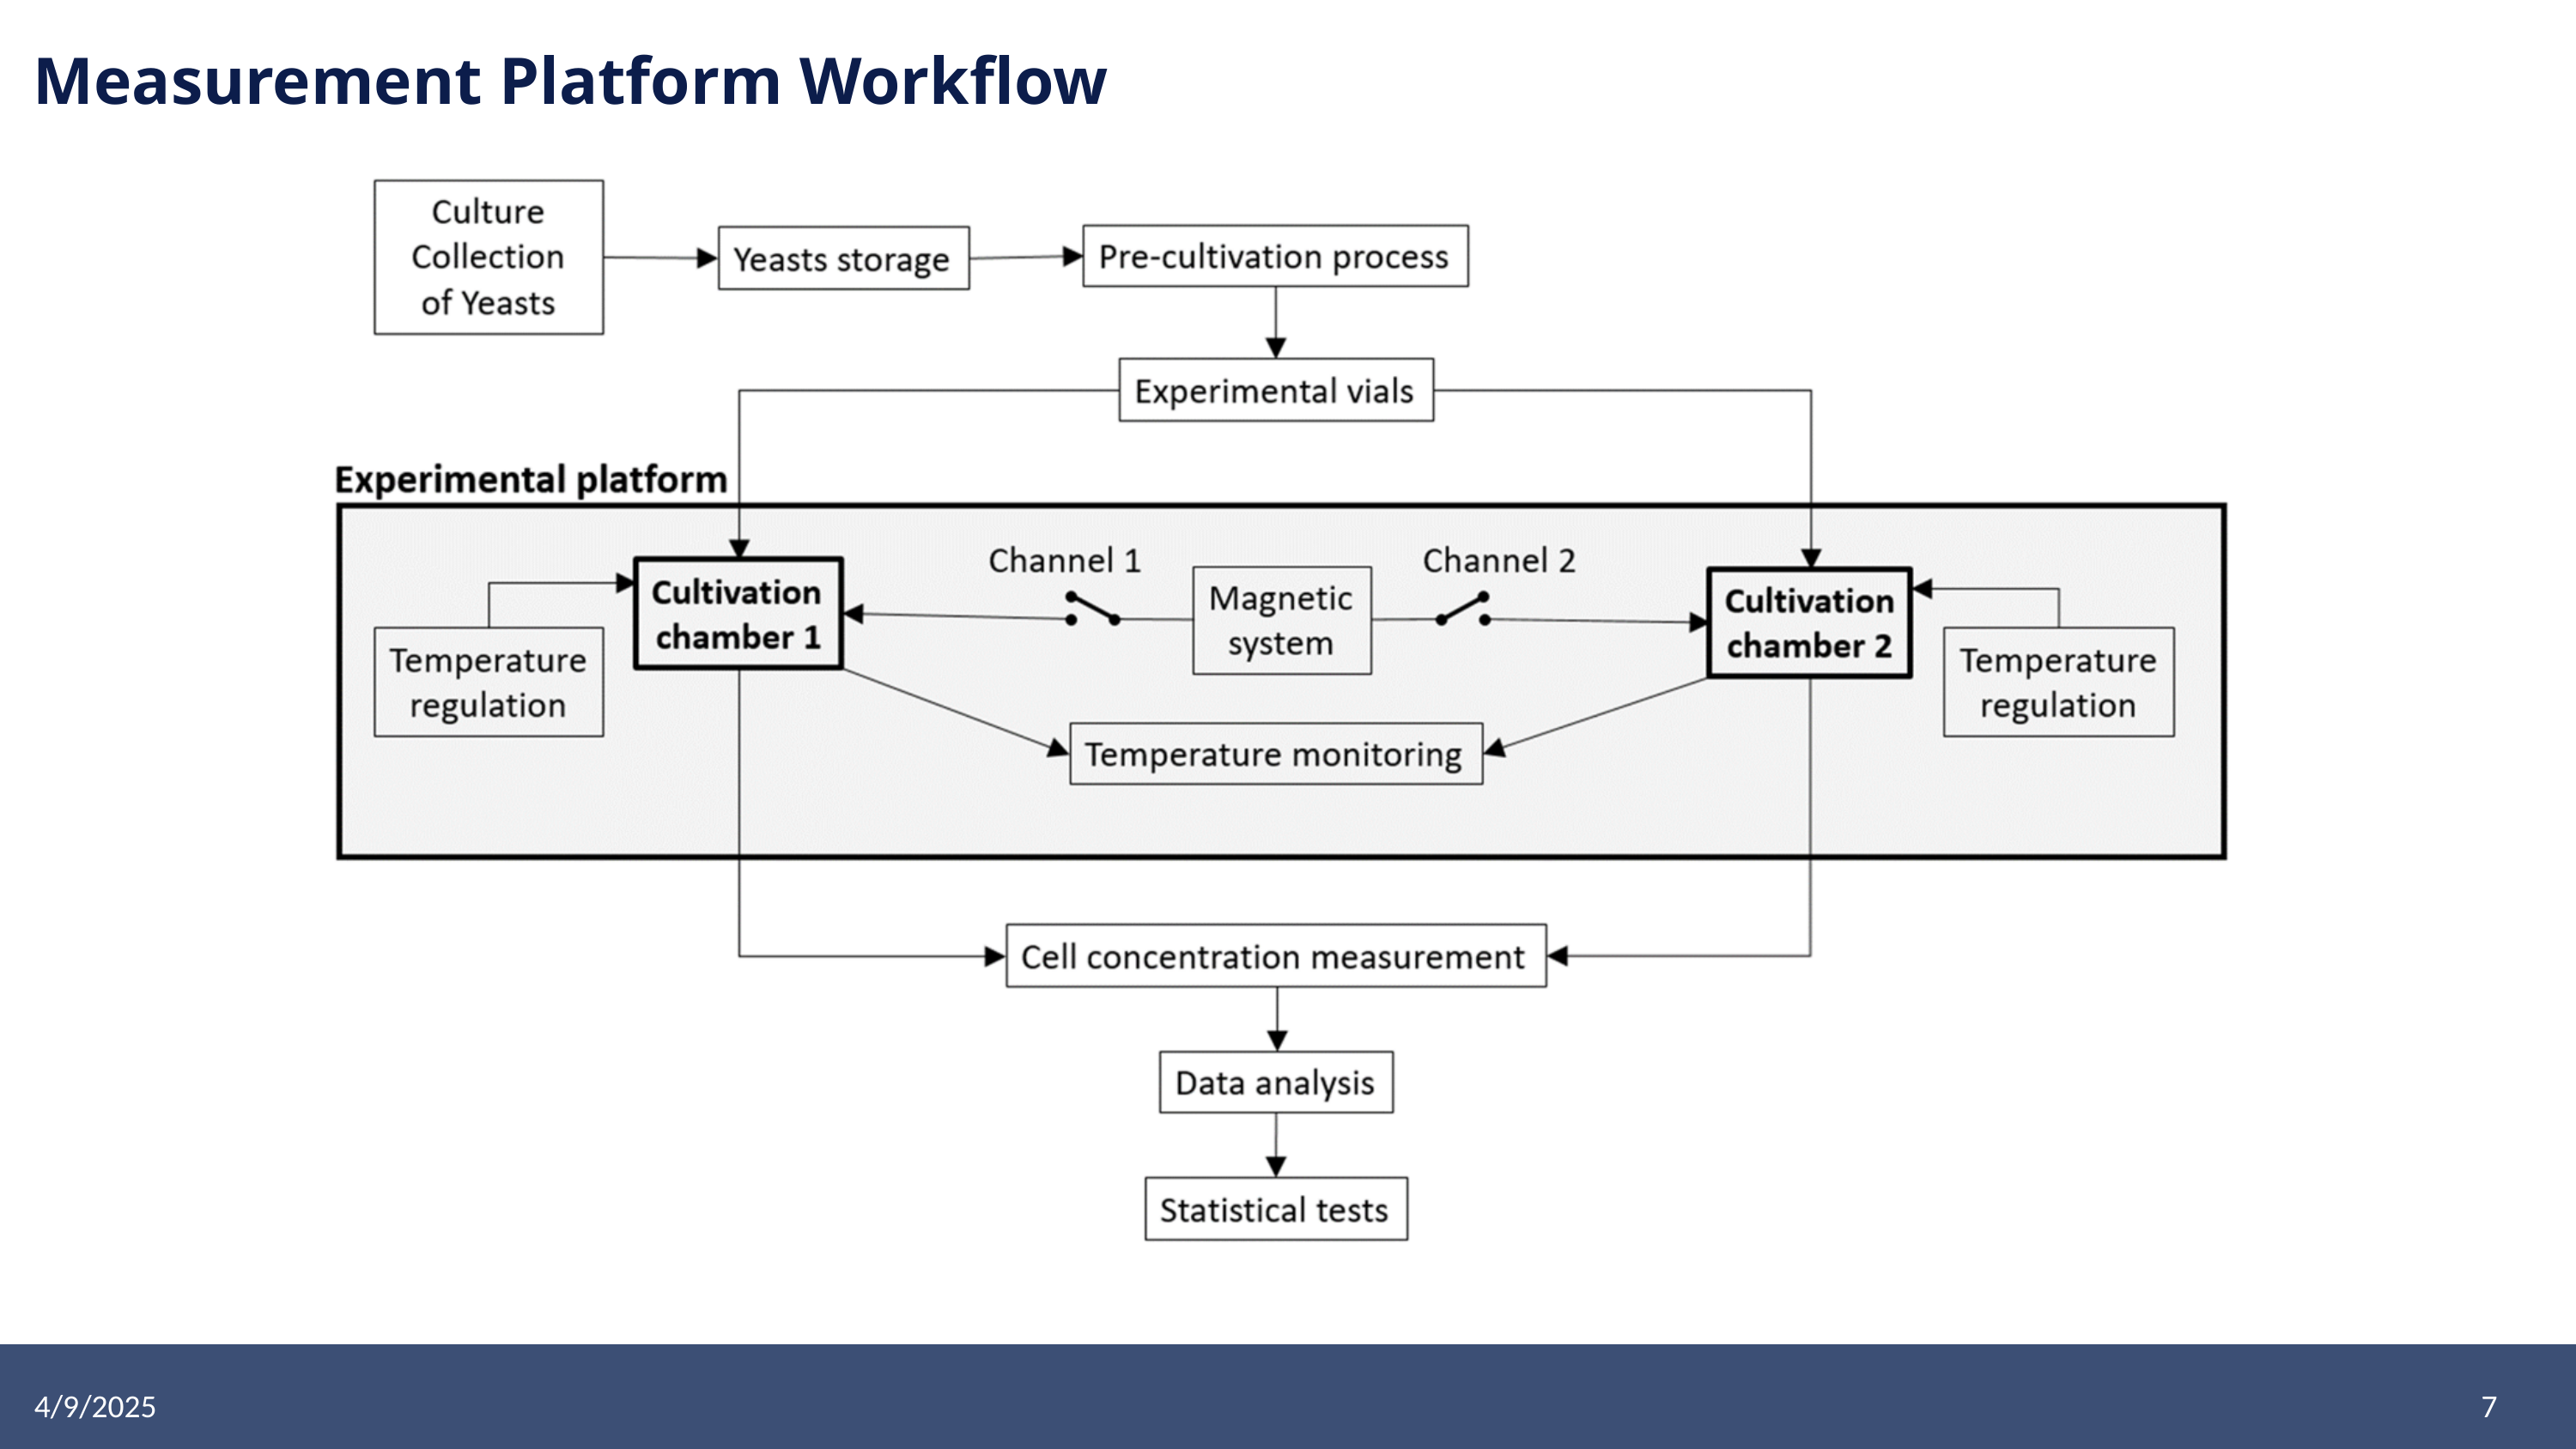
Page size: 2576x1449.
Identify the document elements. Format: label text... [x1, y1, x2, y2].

text_box Measurement Platform Workflow [0, 0, 2330, 118]
picture [332, 166, 2233, 1253]
